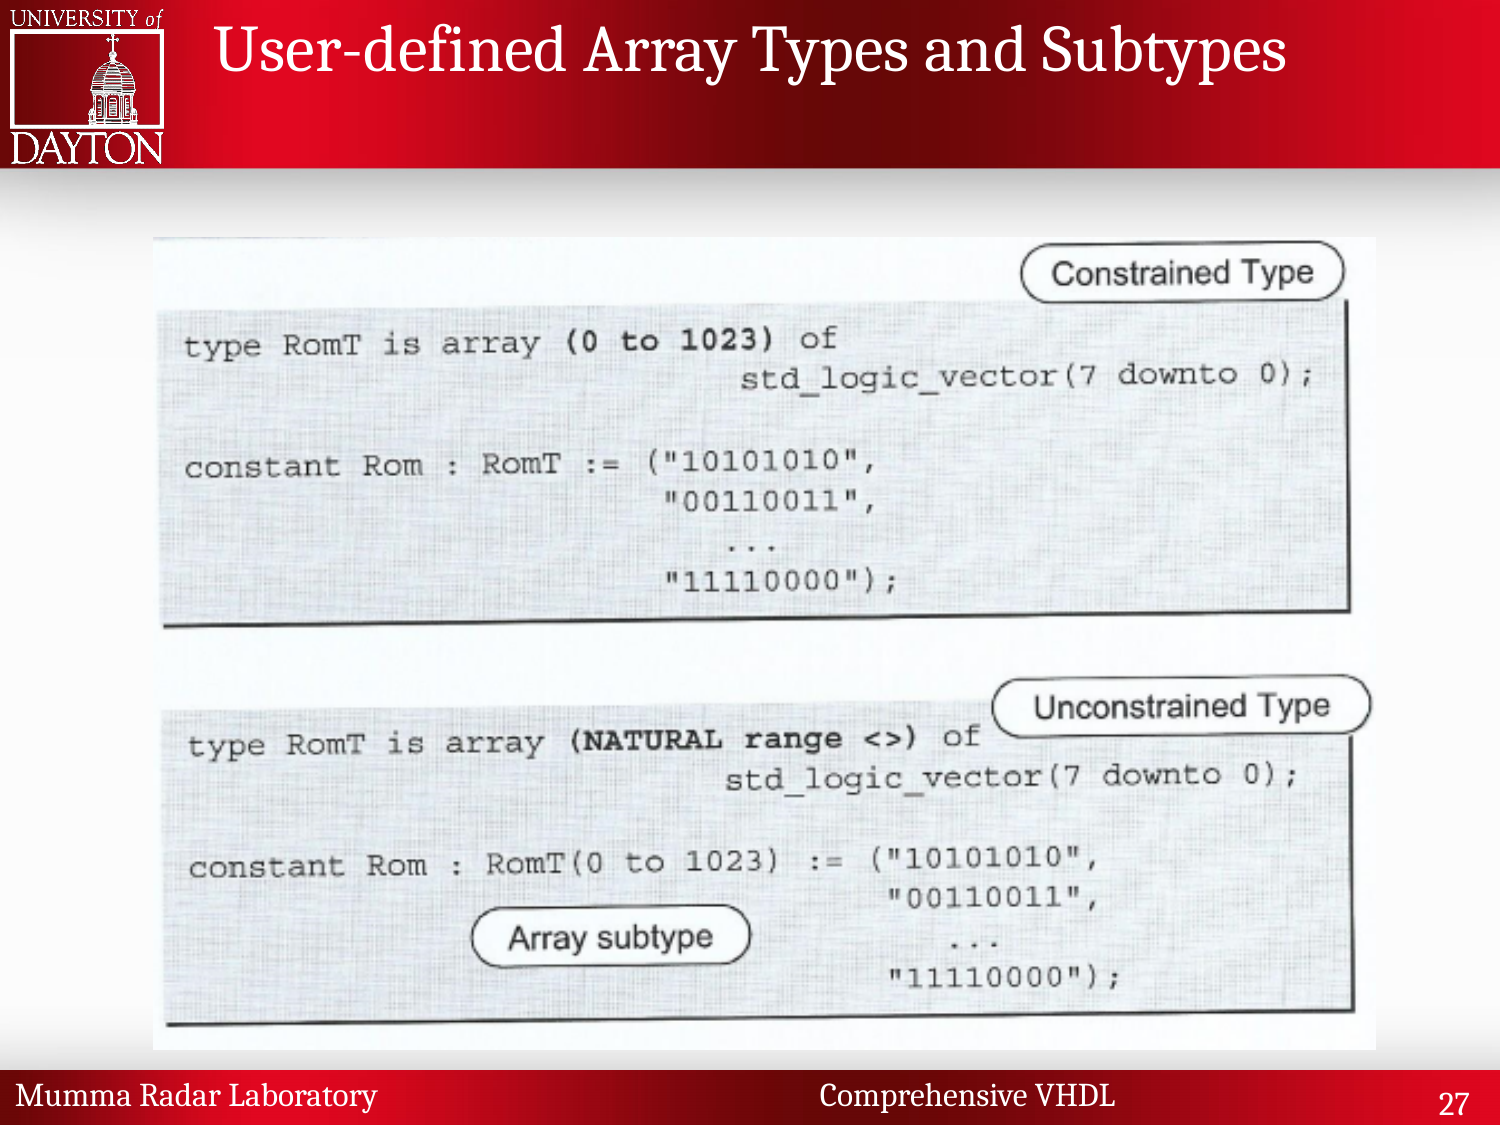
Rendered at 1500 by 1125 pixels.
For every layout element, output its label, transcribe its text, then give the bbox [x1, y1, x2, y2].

title User-defined Array Types and Subtypes [168, 0, 1336, 173]
picture [0, 0, 1500, 1125]
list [153, 237, 1376, 1050]
footer Mumma Radar Laboratory Comprehensive VHDL [0, 1065, 1376, 1125]
